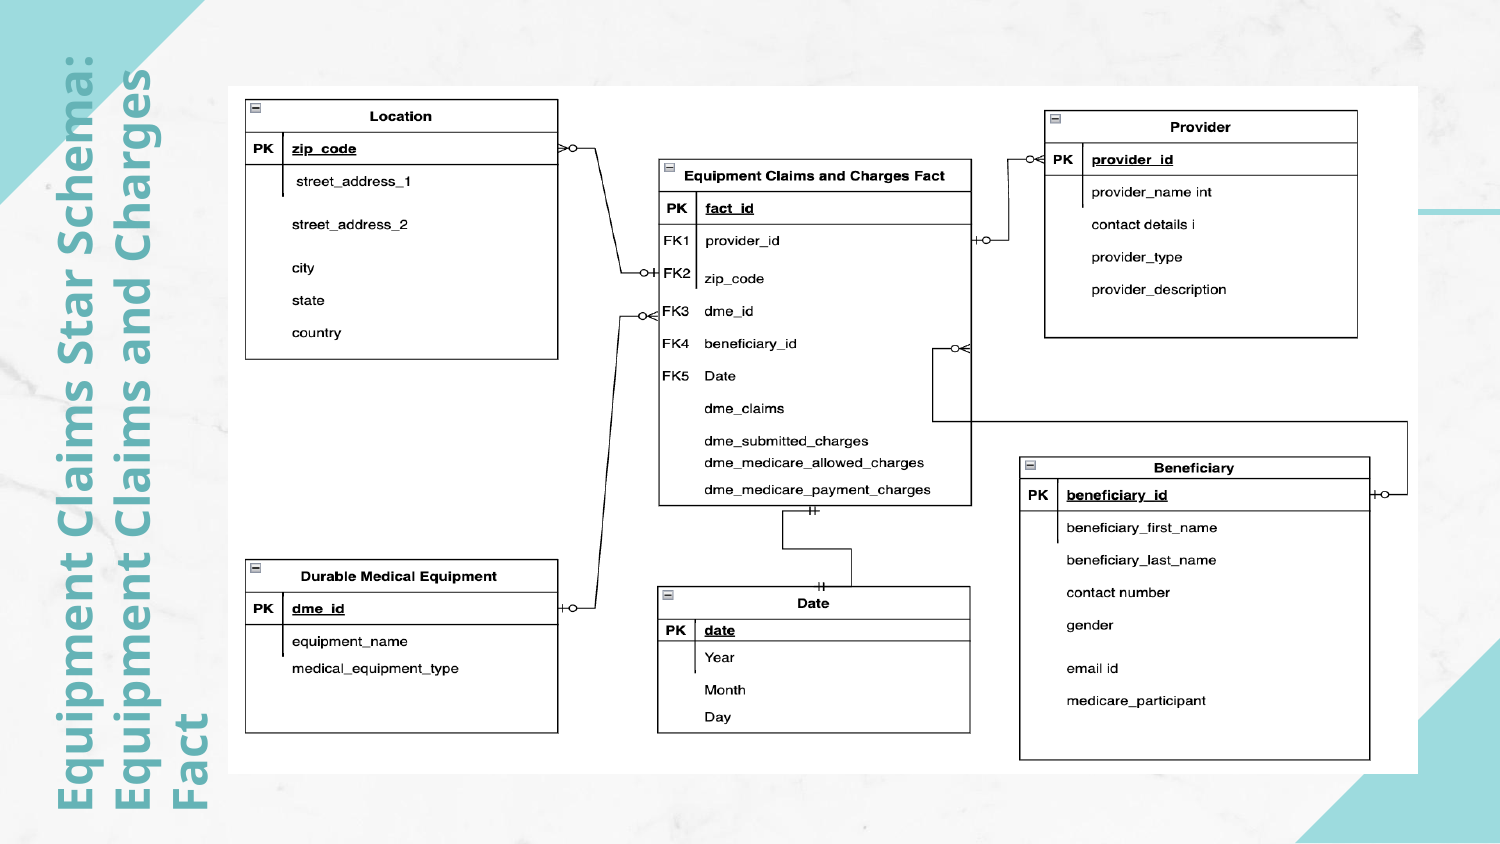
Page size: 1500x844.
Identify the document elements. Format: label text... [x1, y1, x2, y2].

title Equipment Claims Star Schema: Equipment Claims and Charges Fact [58, 15, 204, 829]
picture [0, 0, 1500, 844]
